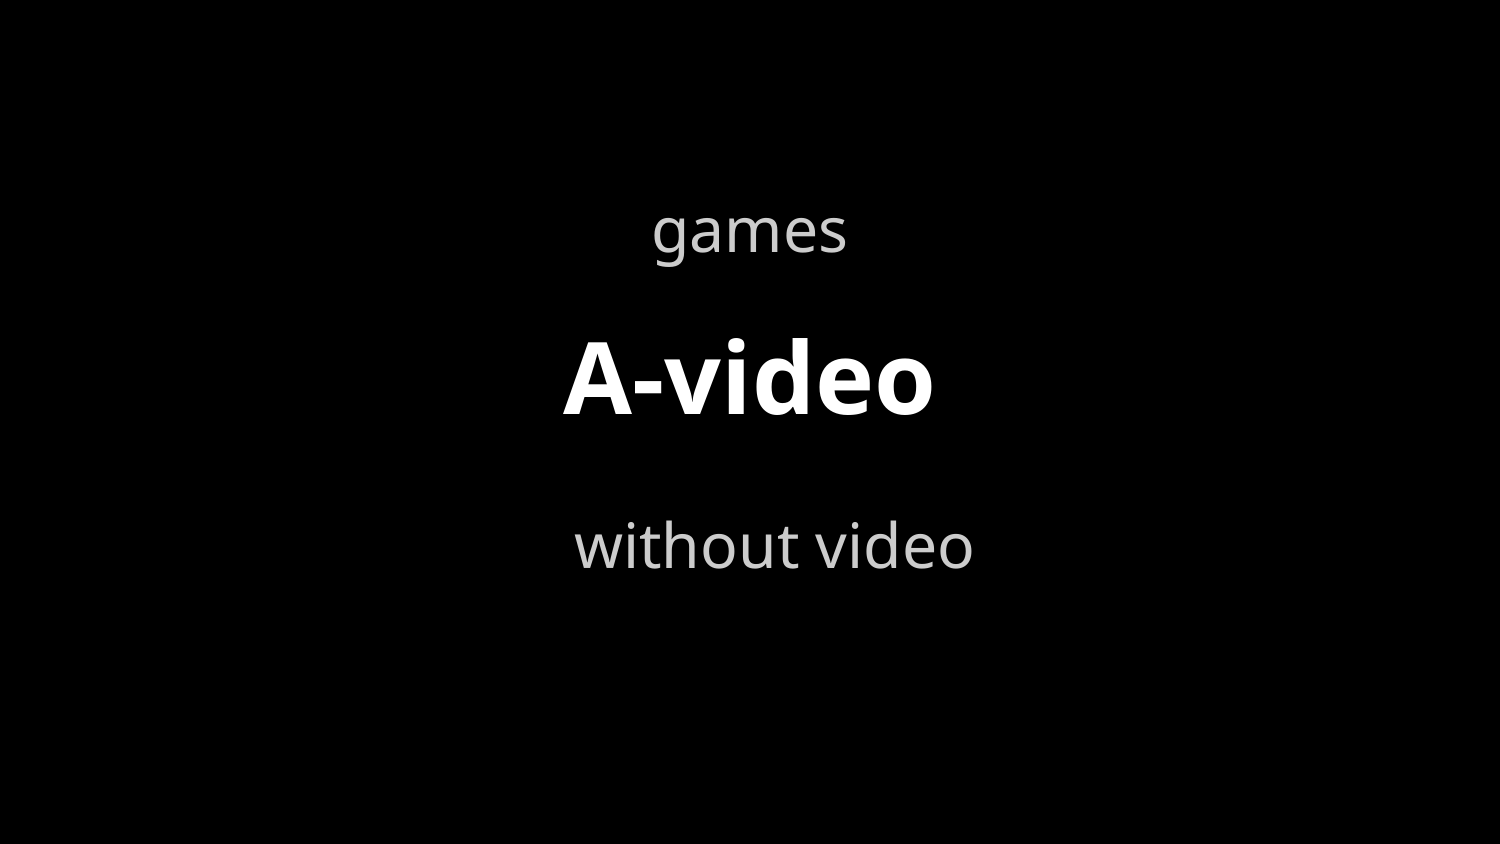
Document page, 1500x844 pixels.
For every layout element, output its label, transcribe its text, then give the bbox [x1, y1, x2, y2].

subtitle games [112, 174, 1388, 259]
title A-video [112, 259, 1388, 450]
subtitle without video [137, 490, 1413, 620]
